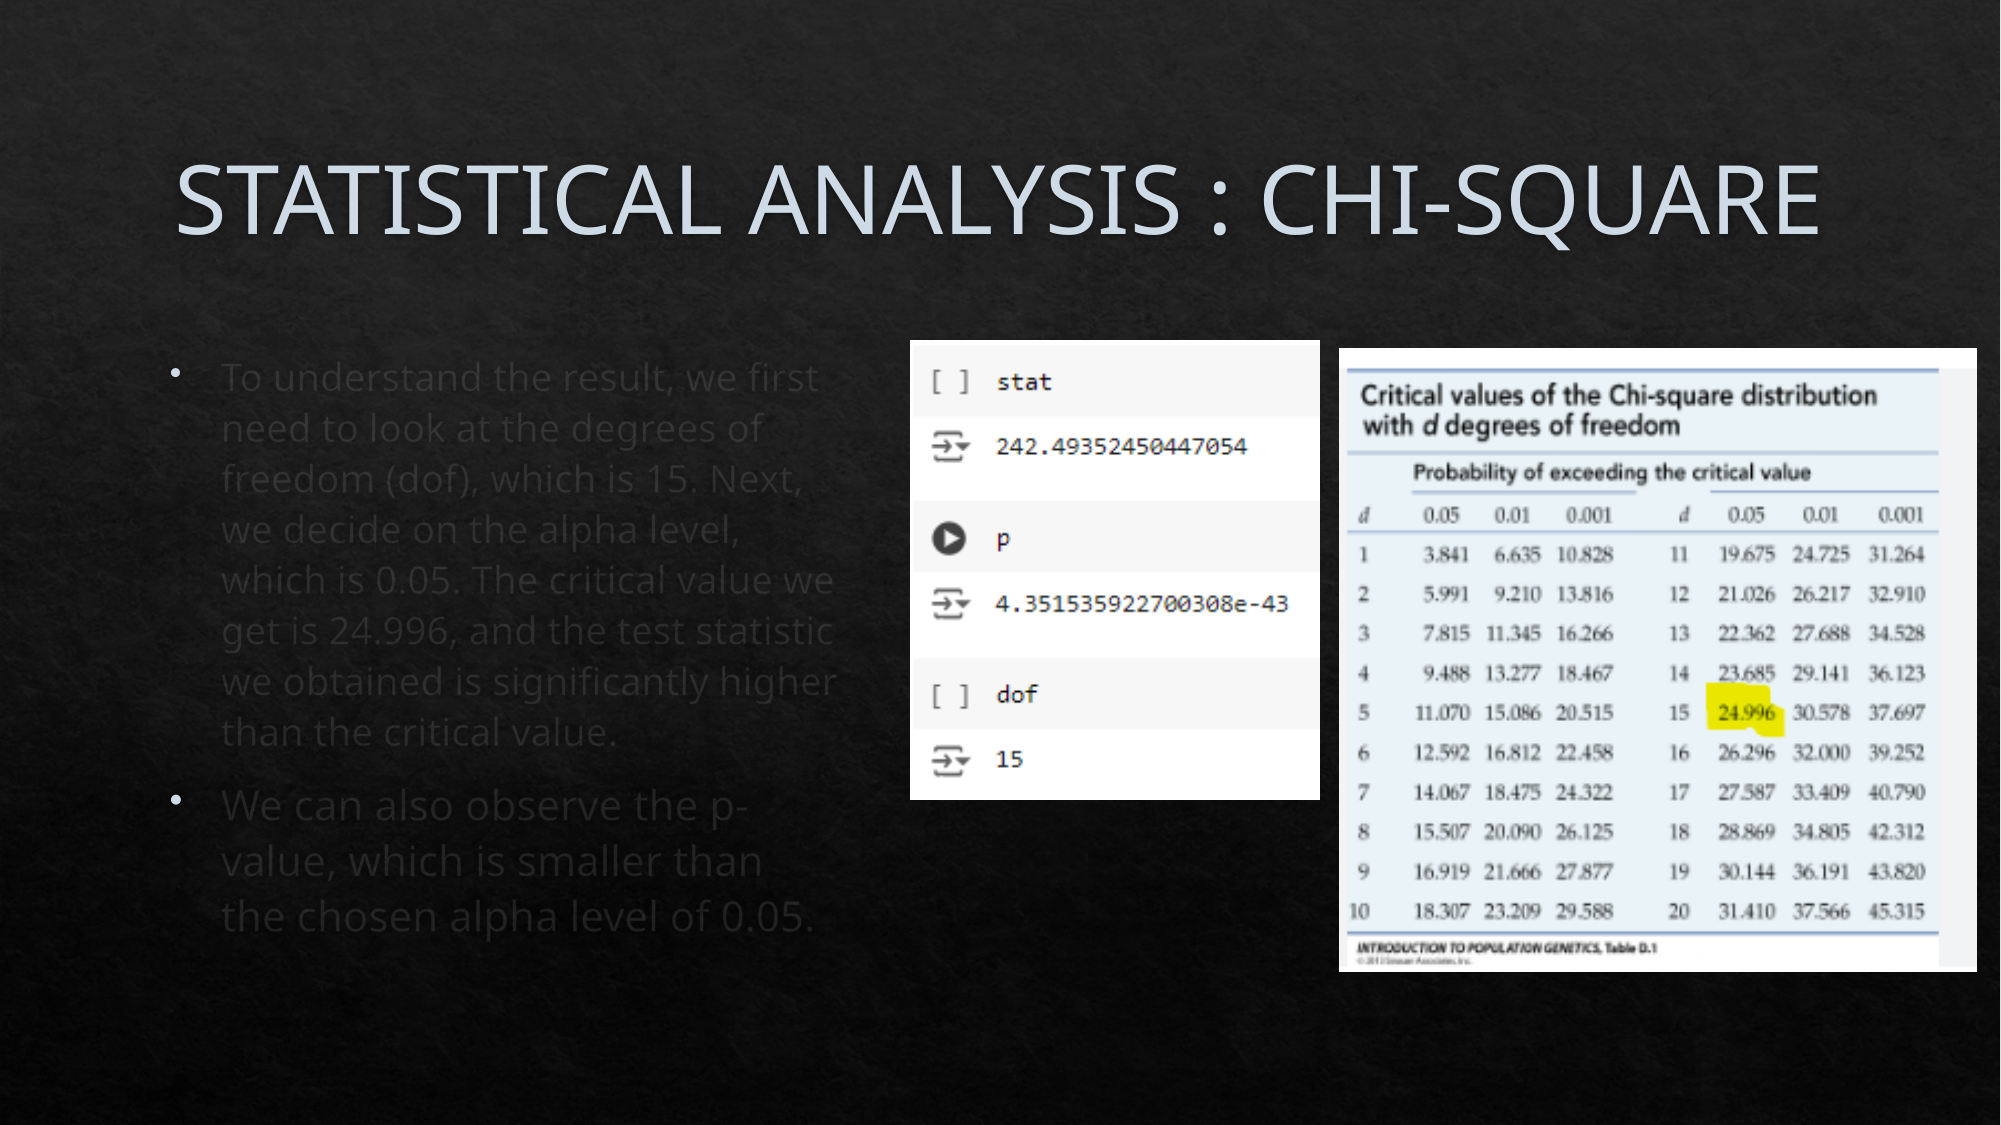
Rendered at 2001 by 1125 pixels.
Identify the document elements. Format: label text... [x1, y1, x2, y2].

picture [1338, 348, 1977, 972]
list To understand the result, we first need to look at the degrees of freedom (dof), which is 15. Next, we decide on the alpha level, which is 0.05. The critical value we get is 24.996, and the test statistic we obtained is significantly higher than the critical value. We can also observe the p-value, which is smaller than the chosen alpha level of 0.05. [149, 340, 855, 972]
picture [910, 340, 1320, 800]
title STATISTICAL ANALYSIS : CHI-SQUARE [149, 99, 1849, 307]
